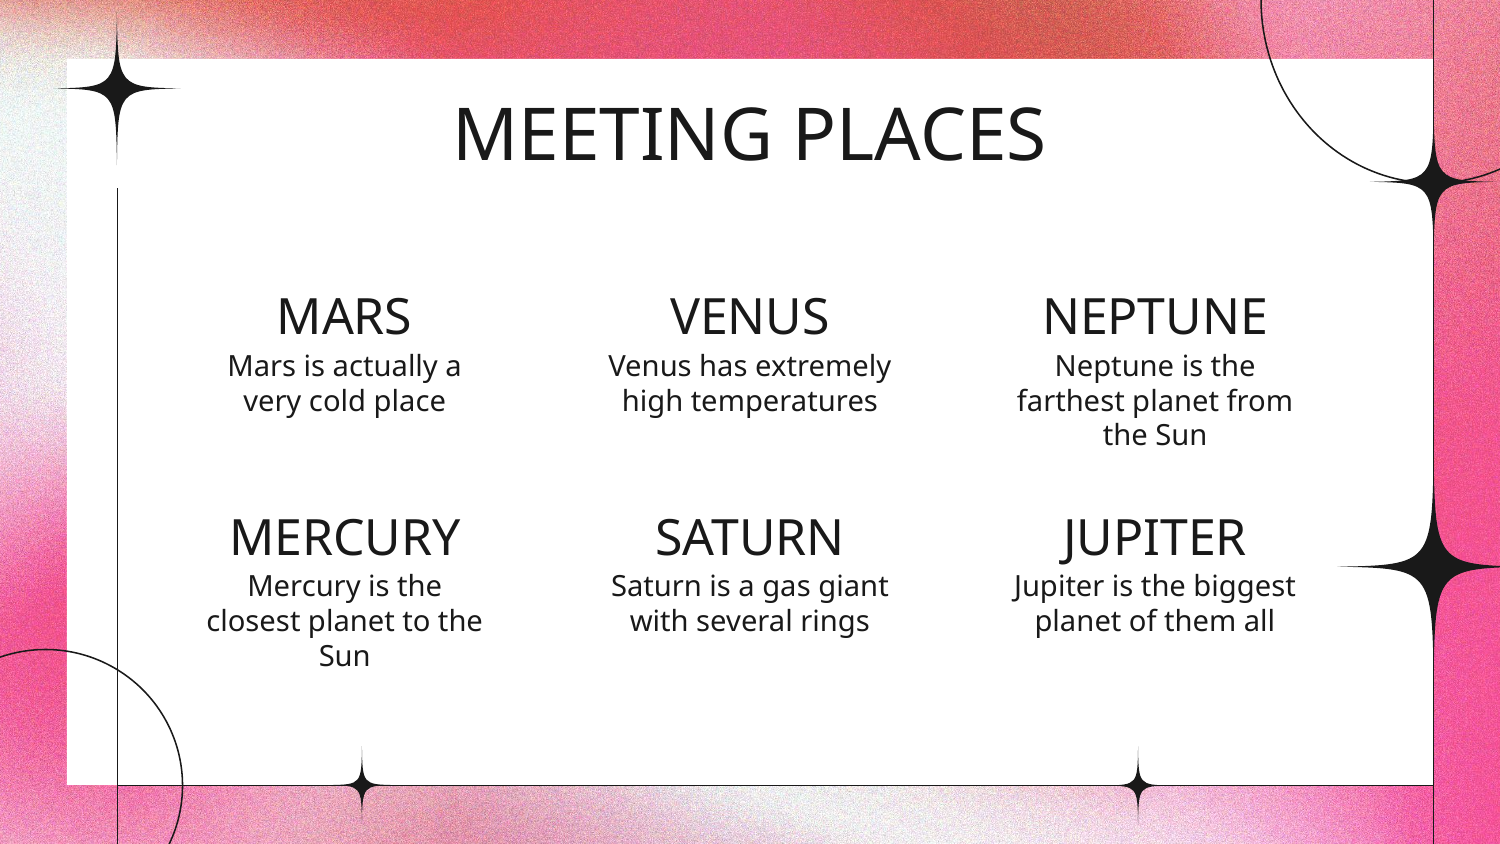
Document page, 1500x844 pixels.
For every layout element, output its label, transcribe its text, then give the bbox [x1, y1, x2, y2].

subtitle VENUS [587, 297, 913, 360]
subtitle Neptune is the farthest planet from the Sun [992, 360, 1318, 412]
title MEETING PLACES [118, 72, 1360, 167]
text_box [121, 672, 183, 844]
subtitle Saturn is a gas giant with several rings [587, 580, 913, 632]
subtitle SATURN [587, 518, 913, 580]
text_box [0, 649, 112, 844]
subtitle MERCURY [182, 518, 508, 580]
subtitle Mercury is the closest planet to the Sun [181, 552, 508, 632]
subtitle NEPTUNE [992, 297, 1318, 360]
text_box [1261, 0, 1500, 184]
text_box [0, 0, 1269, 656]
subtitle Mars is actually a very cold place [181, 331, 508, 412]
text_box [1434, 170, 1500, 565]
subtitle JUPITER [992, 518, 1318, 580]
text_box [1434, 568, 1500, 844]
text_box [53, 11, 181, 166]
subtitle Jupiter is the biggest planet of them all [992, 580, 1318, 632]
subtitle MARS [182, 297, 508, 360]
subtitle Venus has extremely high temperatures [587, 360, 913, 412]
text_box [170, 786, 1433, 844]
